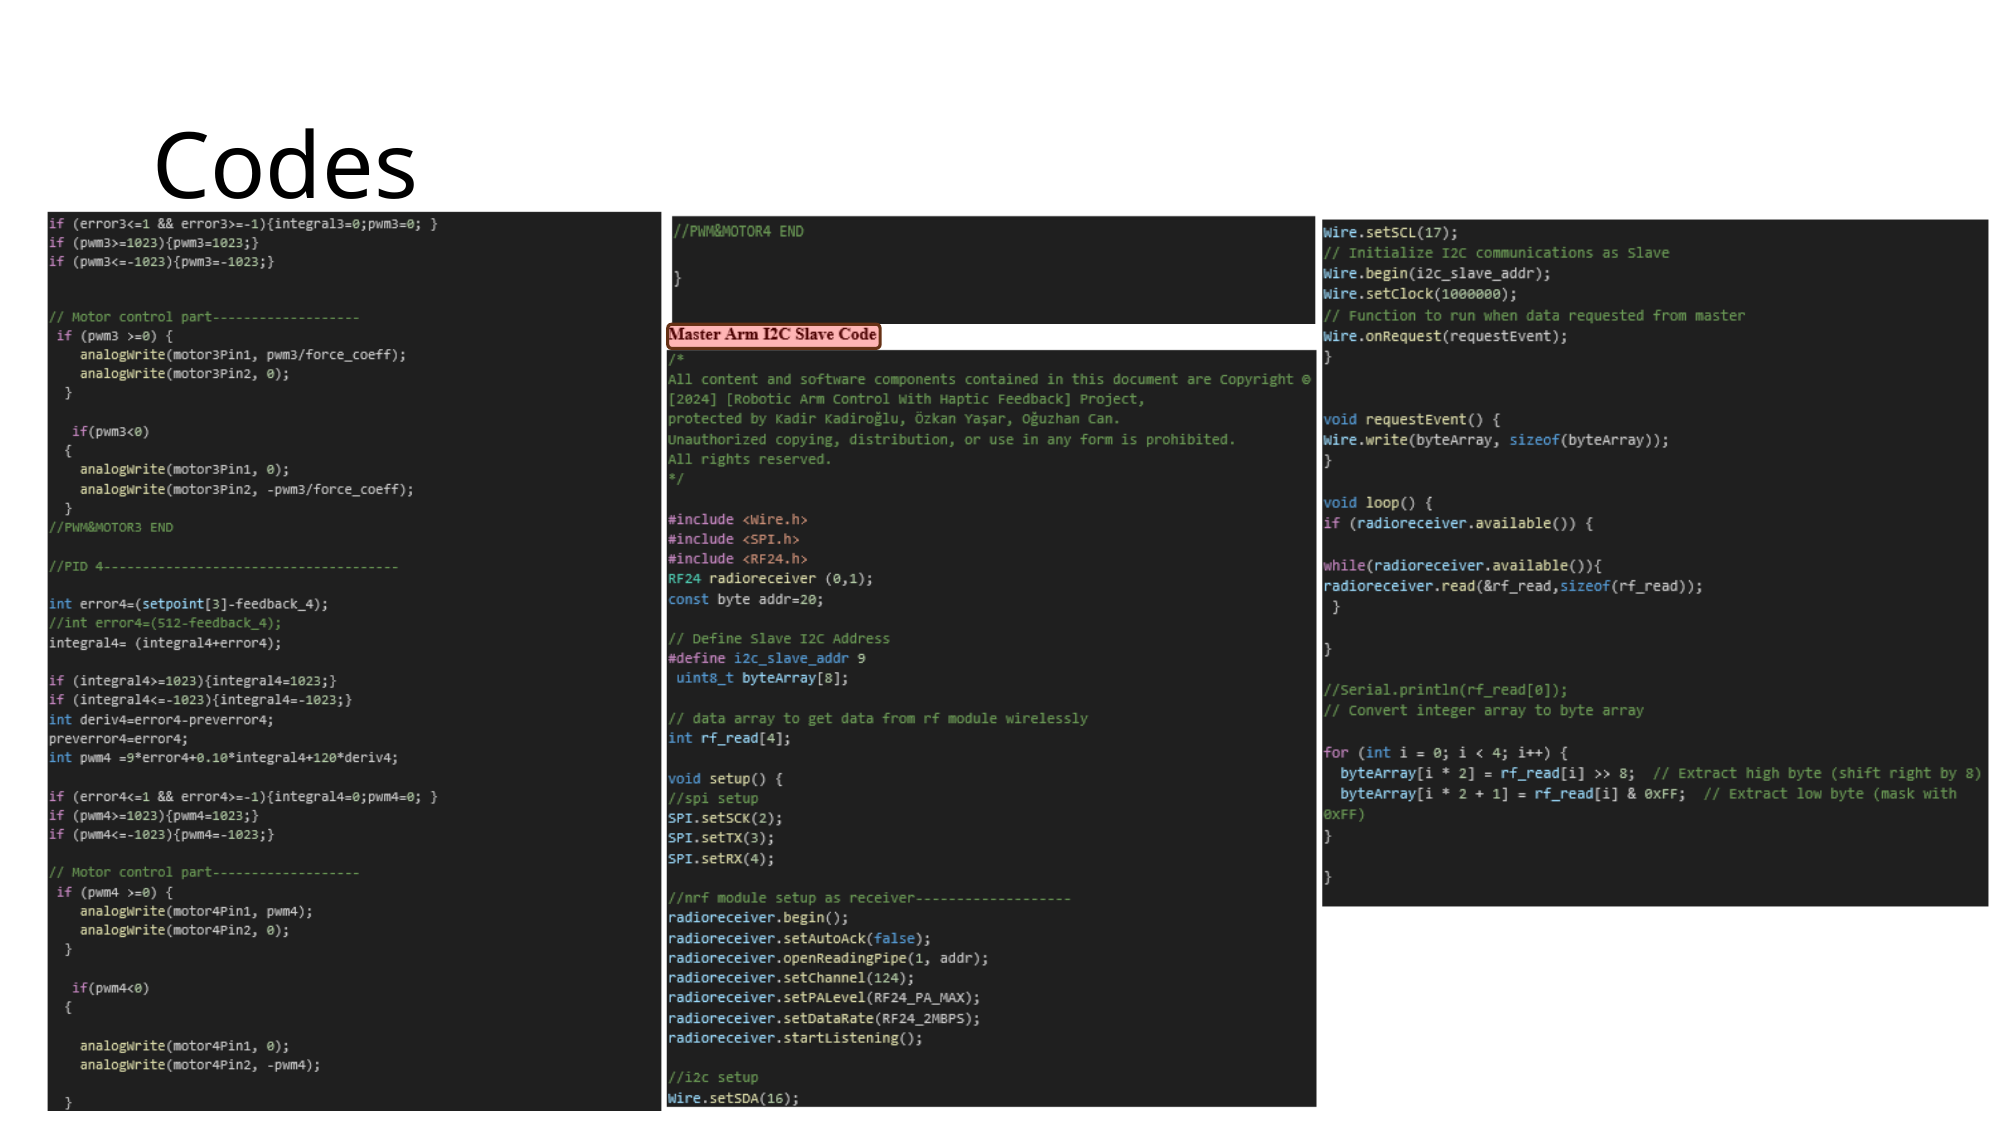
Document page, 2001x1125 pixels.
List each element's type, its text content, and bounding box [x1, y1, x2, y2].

title Codes [137, 59, 1863, 216]
picture [44, 206, 1990, 1112]
